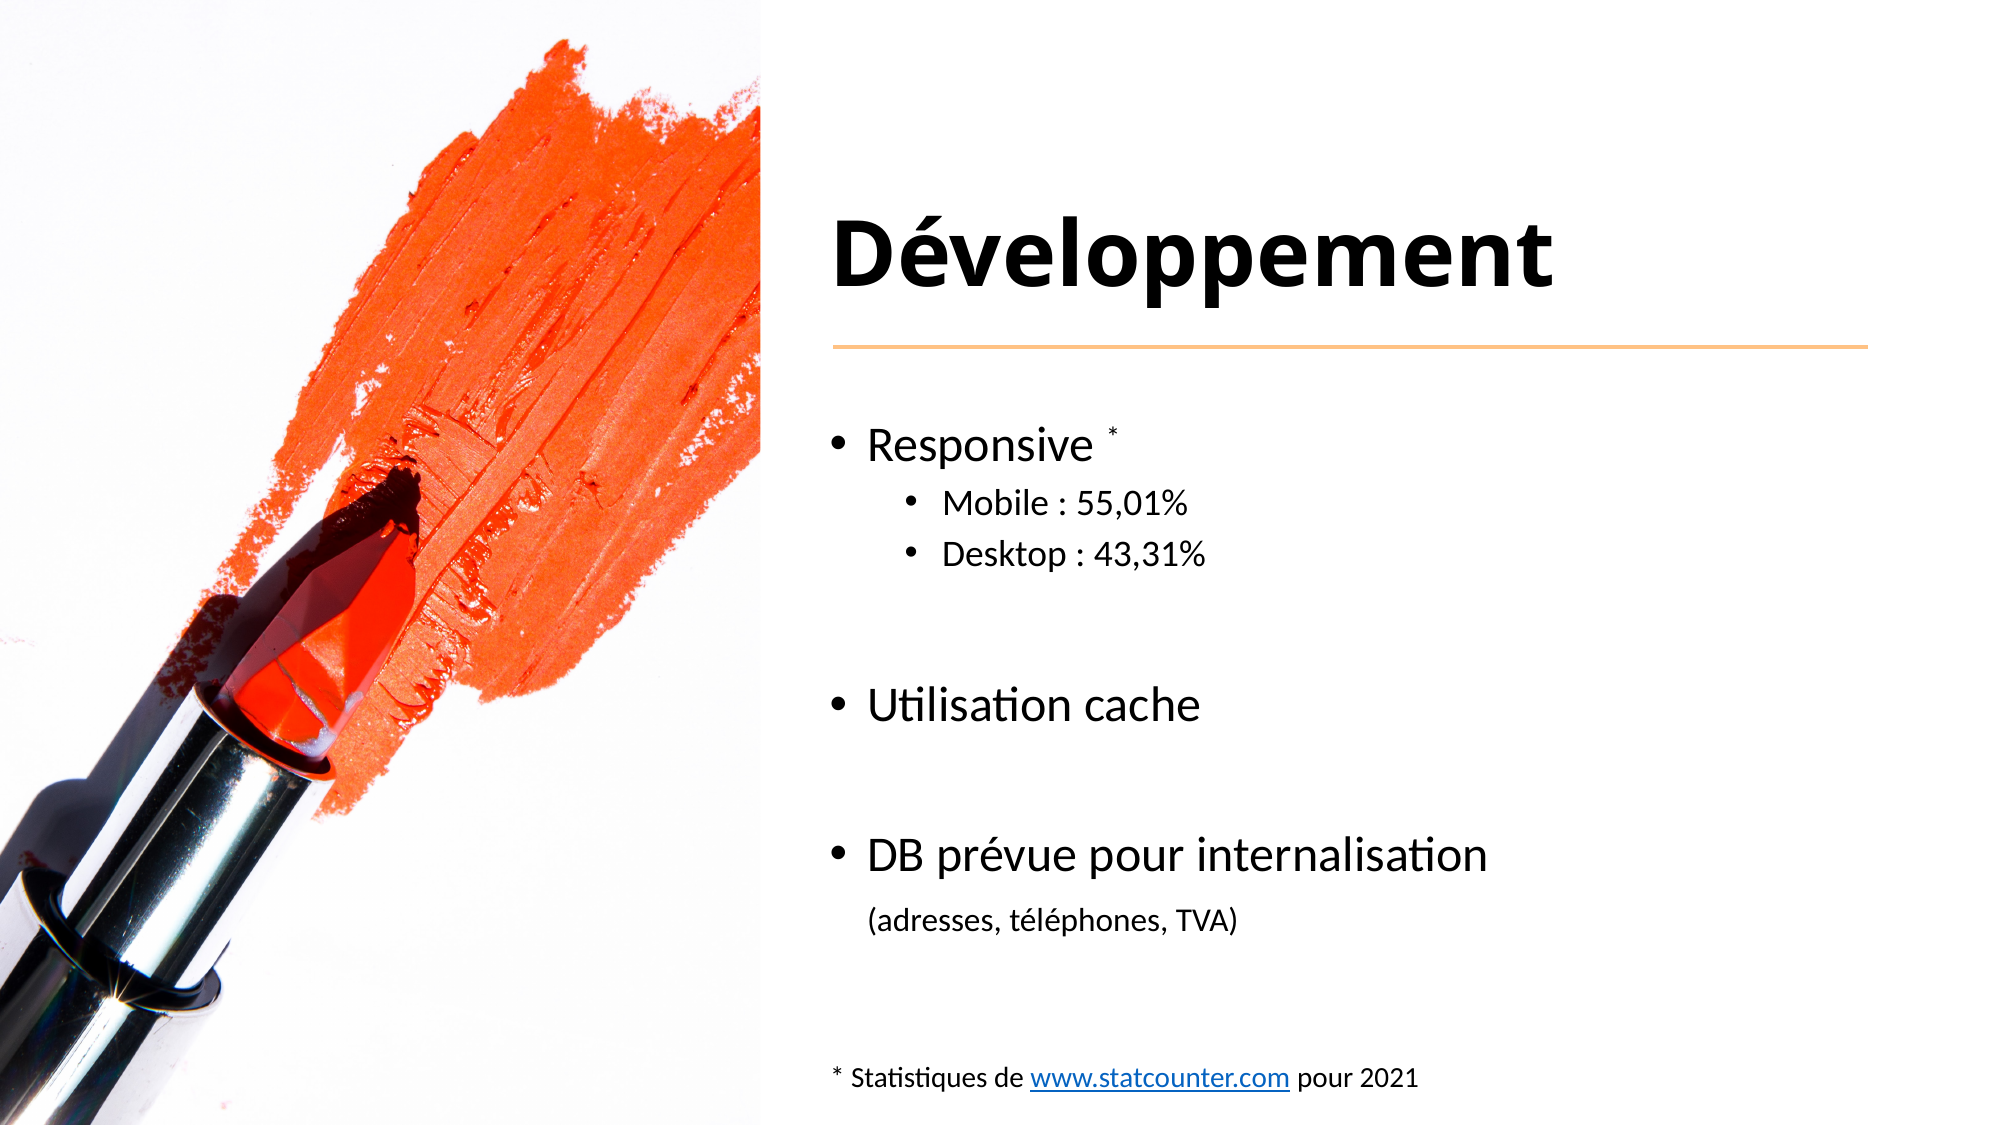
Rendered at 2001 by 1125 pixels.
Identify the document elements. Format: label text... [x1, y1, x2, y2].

title Développement [814, 103, 1895, 315]
text_box * Statistiques de www.statcounter.com pour 2021 [815, 1051, 1993, 1102]
list Responsive * Mobile : 55,01% Desktop : 43,31% Utilisation cache DB prévue pour internalisation (adresses, téléphones, TVA) [814, 411, 1895, 956]
picture [0, 0, 761, 1125]
